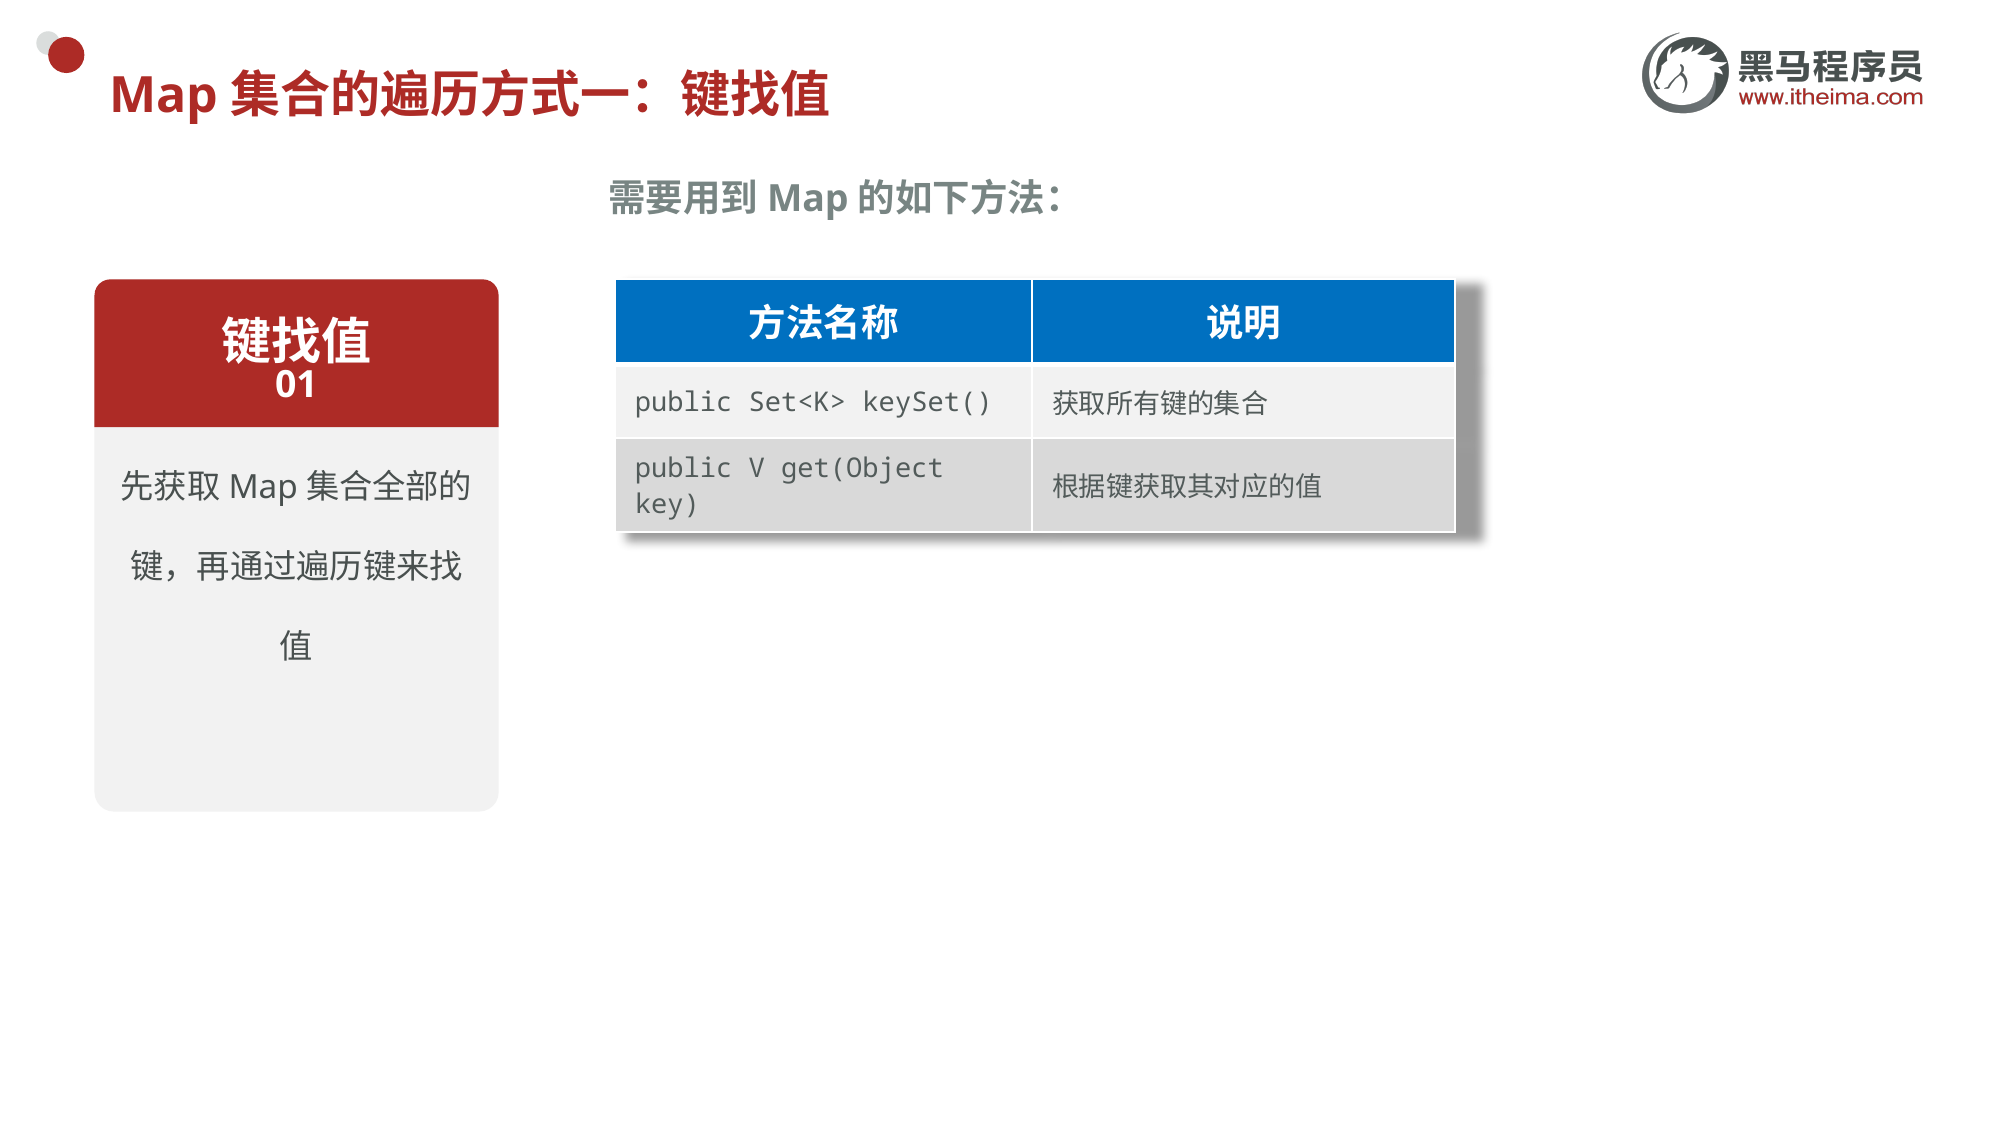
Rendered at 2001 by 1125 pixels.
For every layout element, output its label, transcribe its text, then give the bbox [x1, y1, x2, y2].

table_cell 根据键获取其对应的值 [1033, 439, 1454, 531]
table_cell public V get(Object key) [616, 439, 1031, 531]
table_header 方法名称 [616, 280, 1031, 362]
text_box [94, 279, 499, 812]
text_box 需要用到Map的如下方法： [593, 166, 1599, 227]
table_cell public Set<K> keySet() [616, 367, 1031, 437]
title Map集合的遍历方式一：键找值 [94, 55, 1858, 133]
table_header 说明 [1033, 280, 1454, 362]
table_cell 获取所有键的集合 [1033, 367, 1454, 437]
picture [1633, 24, 1937, 125]
